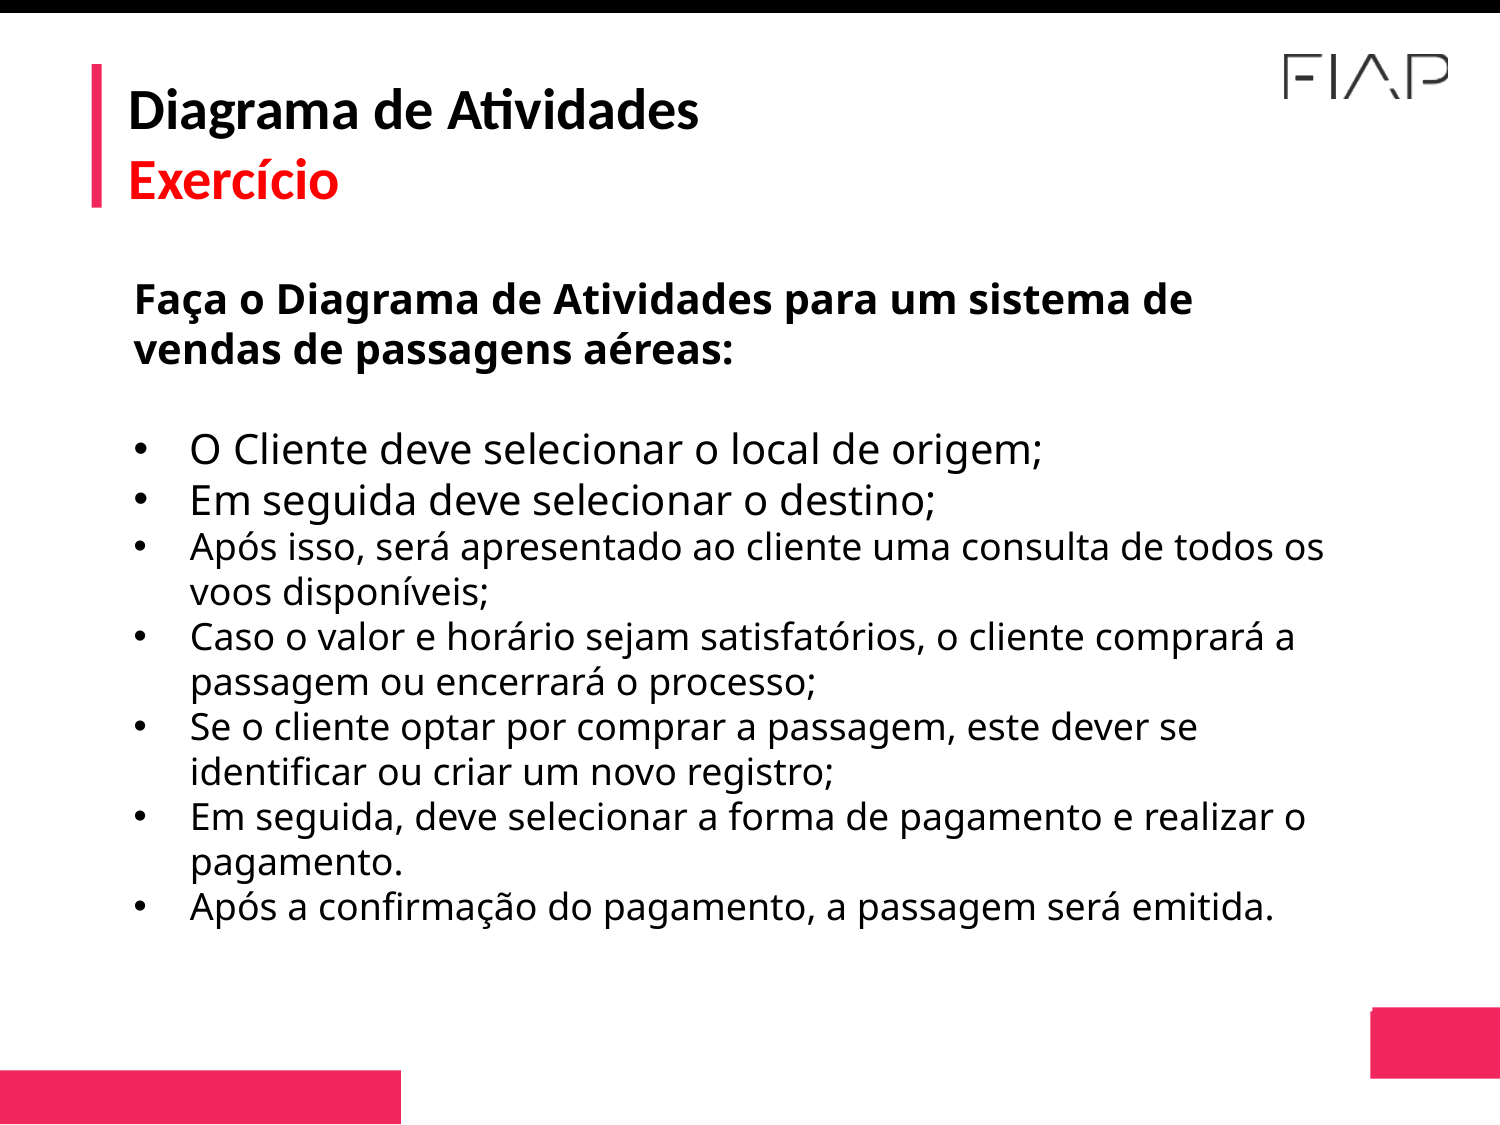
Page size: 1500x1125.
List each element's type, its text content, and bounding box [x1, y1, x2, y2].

text_box Diagrama de Atividades Exercício [113, 64, 716, 219]
text_box [91, 64, 102, 208]
picture [1284, 53, 1448, 99]
text_box [0, 0, 1500, 13]
text_box Faça o Diagrama de Atividades para um sistema de vendas de passagens aéreas: O Cliente deve selecionar o local de origem; Em seguida deve selecionar o destino; Após isso, será apresentado ao cliente uma consulta de todos os voos disponíveis; Caso o valor e horário sejam satisfatórios, o cliente comprará a passagem ou encerrará o processo; Se o cliente optar por comprar a passagem, este dever se identificar ou criar um novo registro; Em seguida, deve selecionar a forma de pagamento e realizar o pagamento. Após a confirmação do pagamento, a passagem será emitida. [118, 265, 1366, 936]
text_box [1372, 1007, 1500, 1075]
